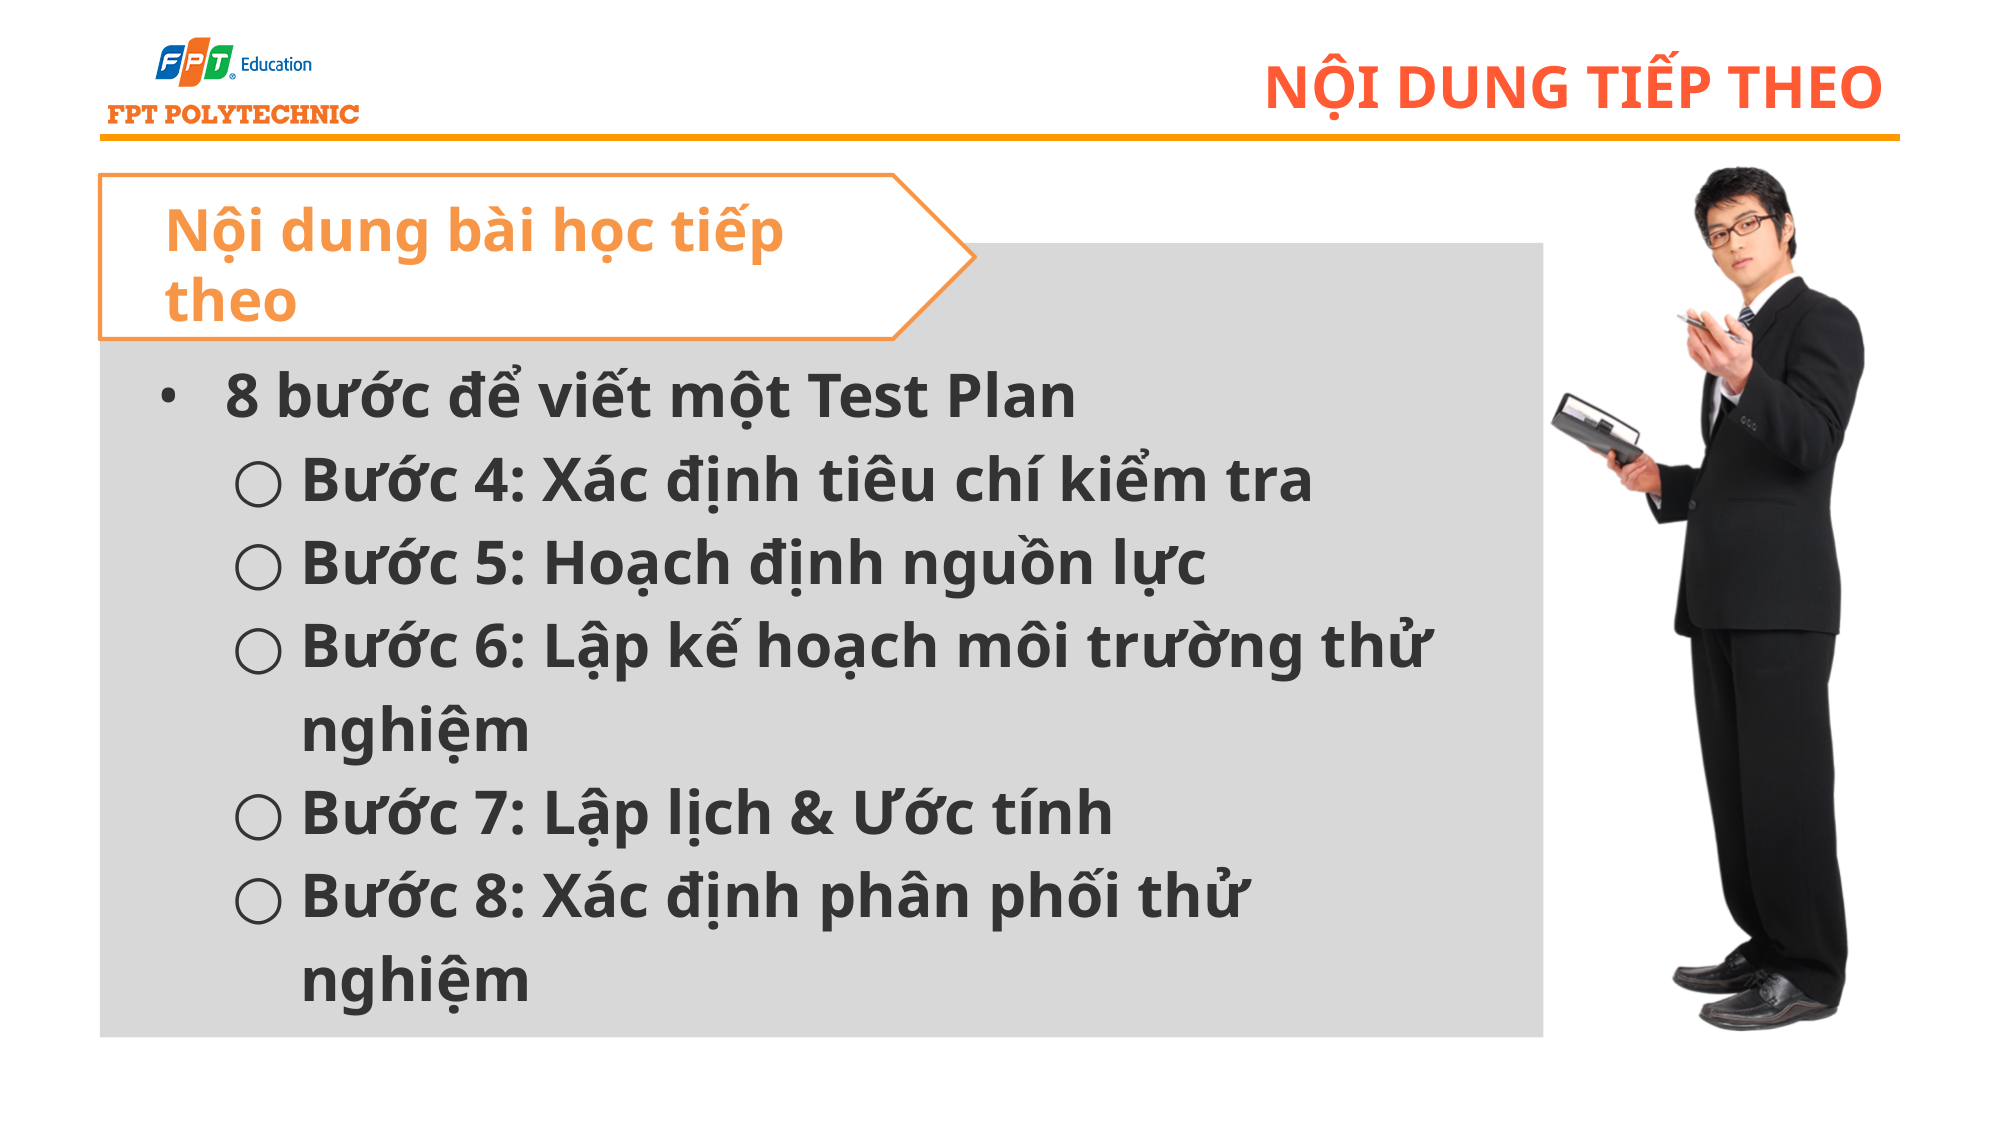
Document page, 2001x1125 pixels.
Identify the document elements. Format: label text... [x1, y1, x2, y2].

picture [99, 25, 367, 134]
title Nội dung tiếp theo [366, 45, 1900, 125]
text_box [99, 242, 1515, 1038]
text_box 8 bước để viết một Test Plan Bước 4: Xác định tiêu chí kiểm tra Bước 5: Hoạch định nguồn lực Bước 6: Lập kế hoạch môi trường thử nghiệm Bước 7: Lập lịch & Ước tính Bước 8: Xác định phân phối thử nghiệm [135, 339, 1486, 985]
text_box [99, 174, 976, 340]
picture [99, 135, 367, 143]
picture [1520, 166, 1901, 1046]
text_box Nội dung bài học tiếp theo [149, 186, 899, 261]
